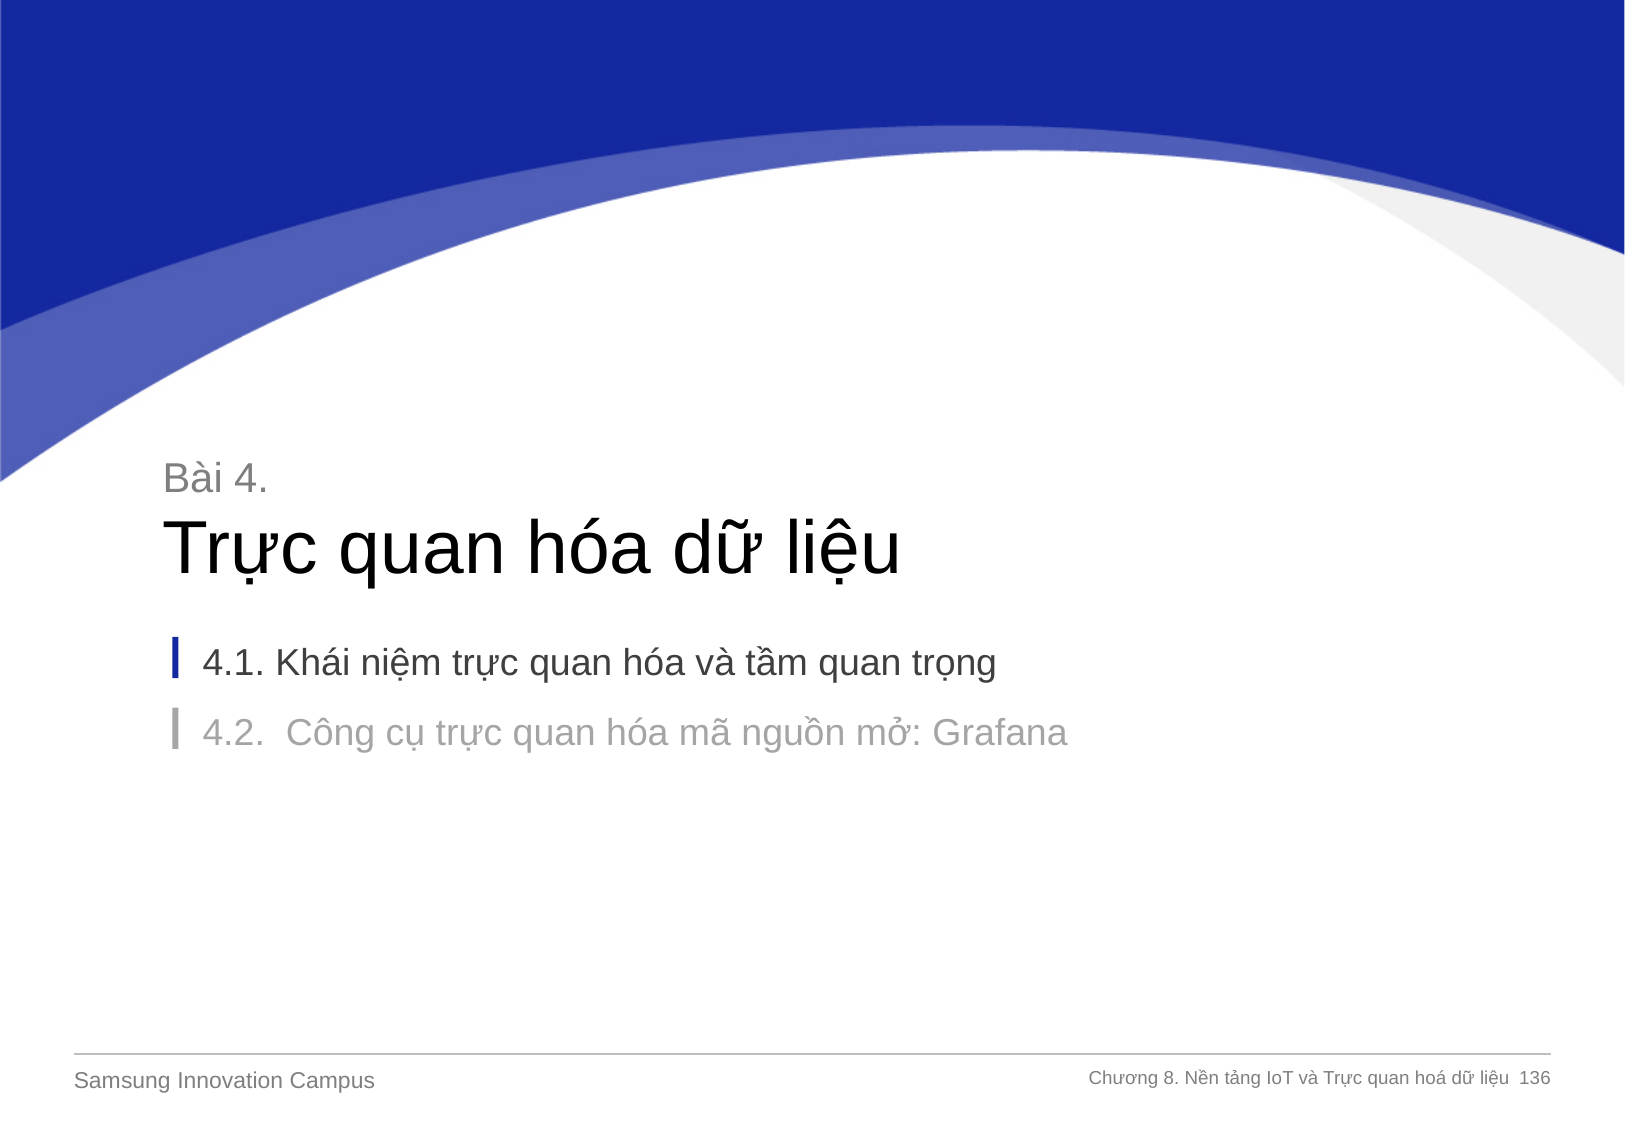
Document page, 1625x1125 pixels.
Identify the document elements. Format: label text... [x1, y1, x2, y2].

text_box Bài 4. [162, 450, 1062, 502]
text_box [172, 636, 1109, 754]
picture [0, 0, 1625, 1125]
text_box Trực quan hóa dữ liệu [162, 498, 1532, 589]
